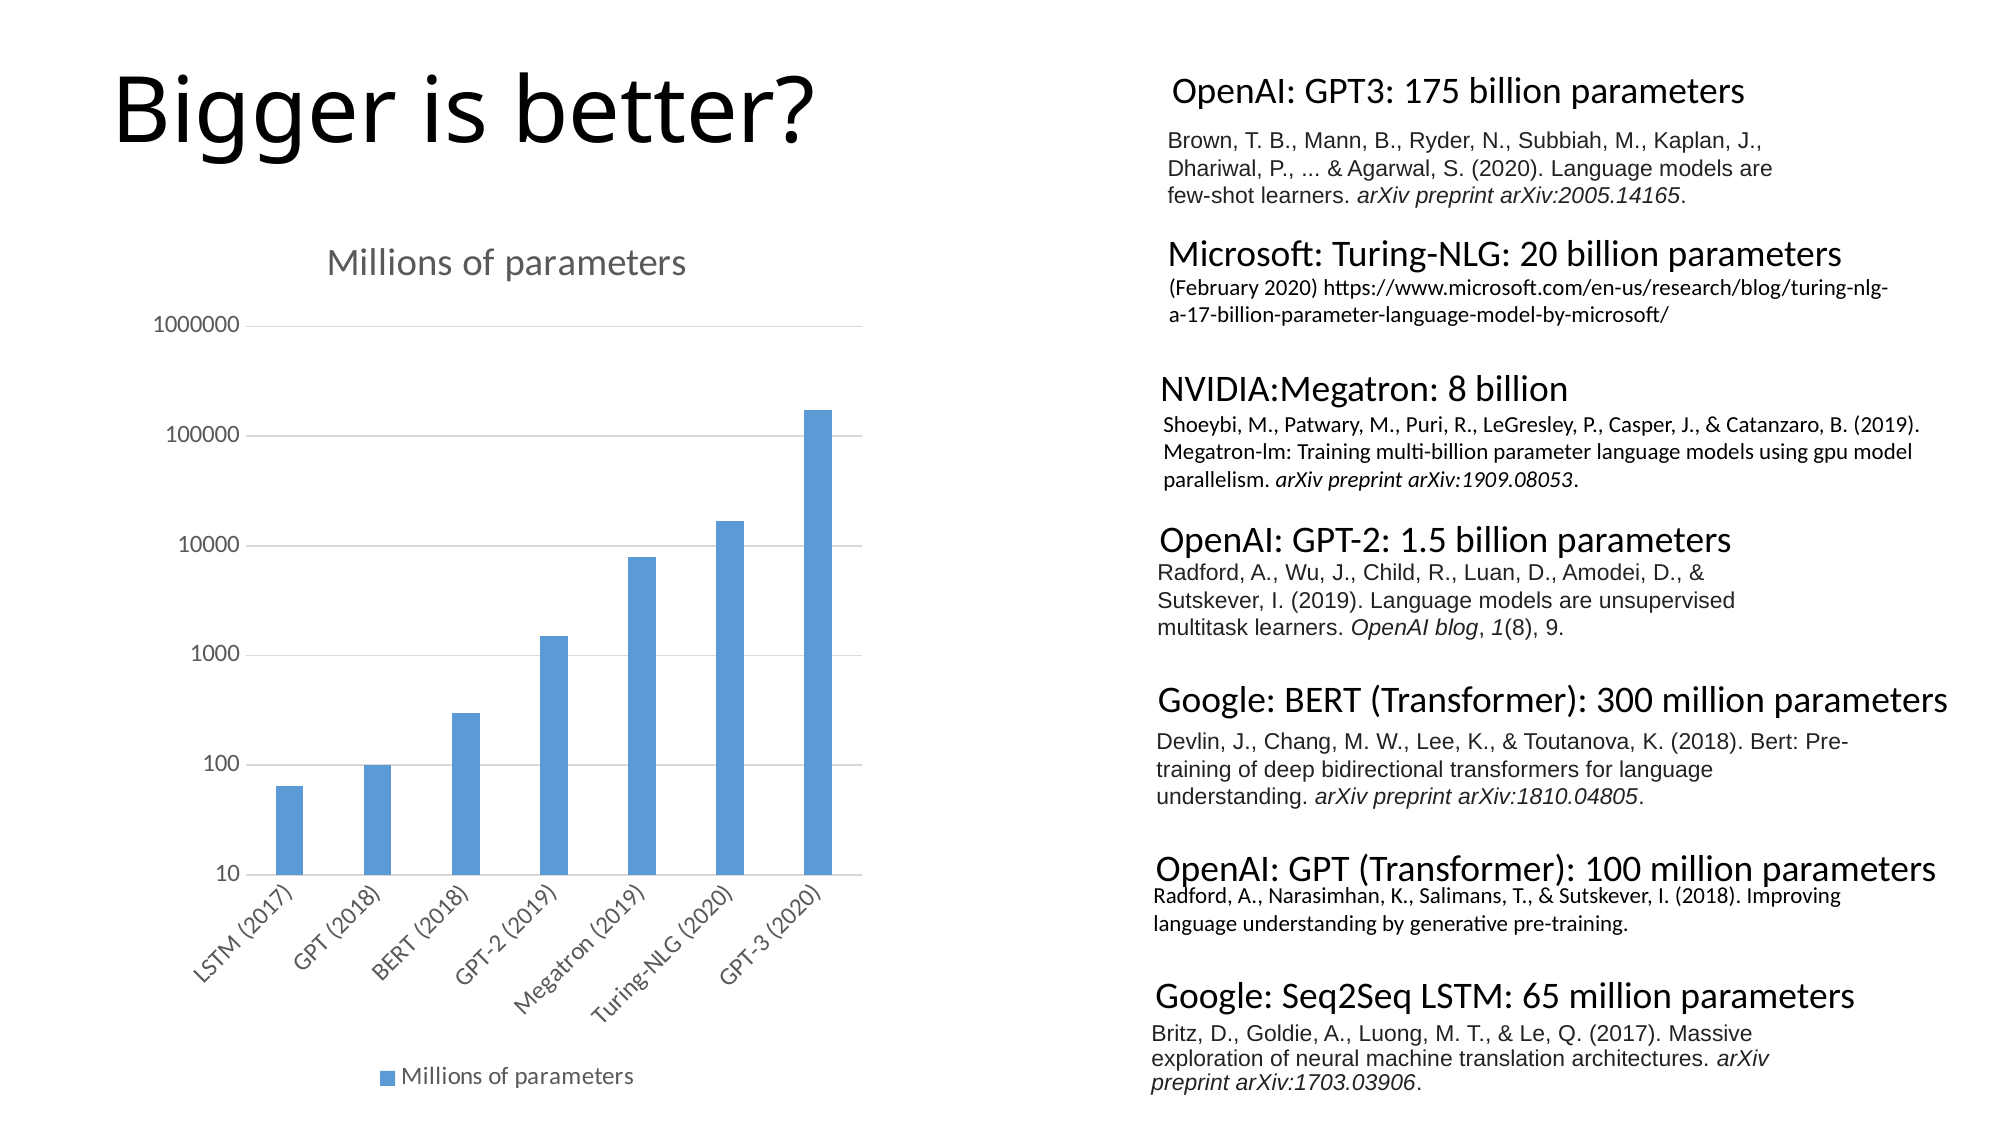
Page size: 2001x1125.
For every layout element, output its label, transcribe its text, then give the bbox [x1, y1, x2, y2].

text_box Google: Seq2Seq LSTM: 65 million parameters [1140, 963, 1880, 1023]
text_box OpenAI: GPT3: 175 billion parameters [1157, 58, 1761, 119]
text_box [1148, 221, 1917, 336]
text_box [1136, 836, 1965, 944]
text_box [1142, 356, 2000, 501]
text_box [1138, 667, 1969, 819]
list Britz, D., Goldie, A., Luong, M. T., & Le, Q. (2017). Massive exploration of neural machine translation architectures. arXiv preprint arXiv:1703.03906. [1136, 1014, 1802, 1125]
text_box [1141, 508, 1756, 649]
chart [137, 207, 877, 1097]
title Bigger is better? [96, 4, 1822, 222]
text_box Brown, T. B., Mann, B., Ryder, N., Subbiah, M., Kaplan, J., Dhariwal, P., ... & Agarwal, S. (2020). Language models are few-shot learners. arXiv preprint arXiv:2005.14165. [1152, 118, 1822, 216]
